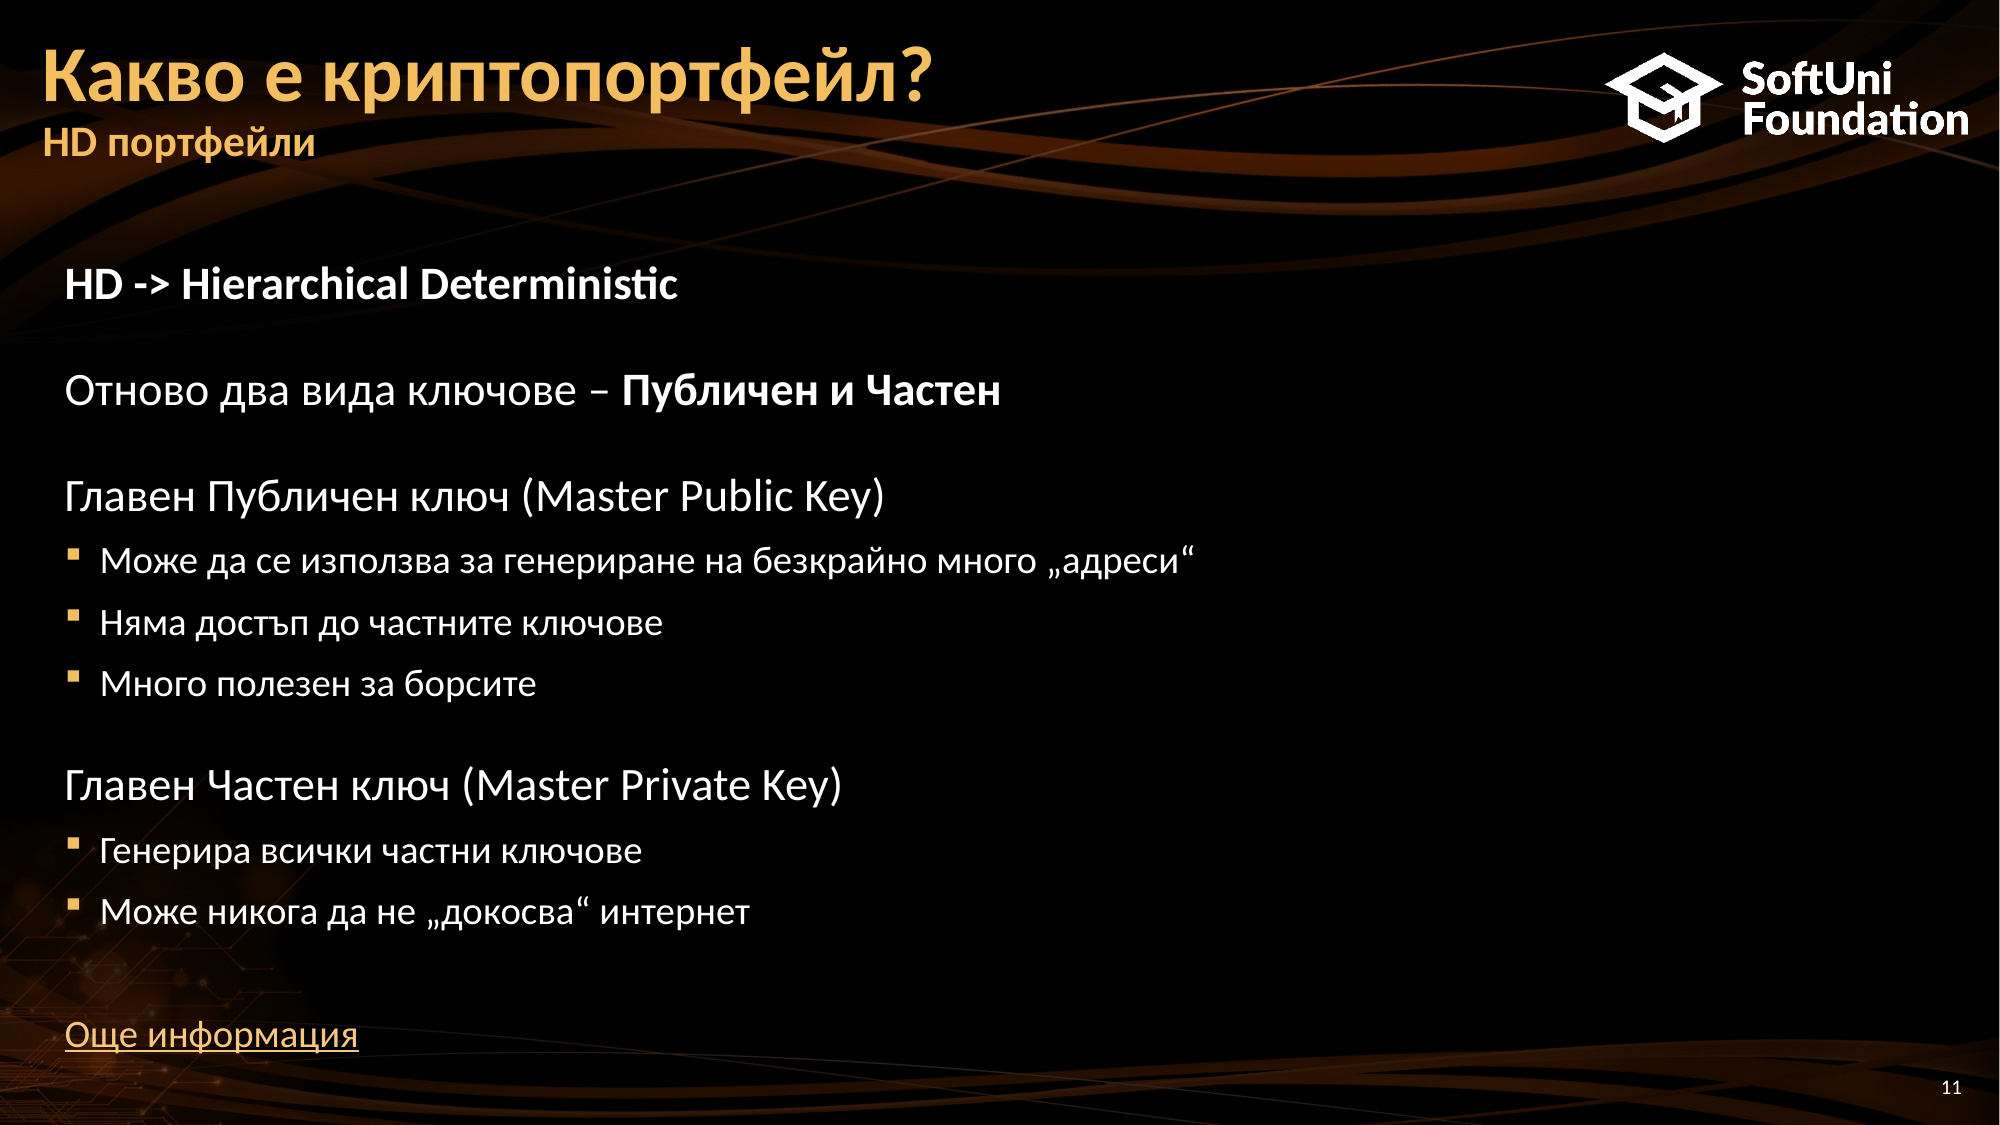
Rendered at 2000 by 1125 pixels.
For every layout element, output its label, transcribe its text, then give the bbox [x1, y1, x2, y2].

text_box HD -> Hierarchical Deterministic Отново два вида ключове – Публичен и Частен Главен Публичен ключ (Master Public Key) Може да се използва за генериране на безкрайно много „адреси“ Няма достъп до частните ключове Много полезен за борсите Главен Частен ключ (Master Private Key) Генерира всички частни ключове Може никога да не „докосва“ интернет Още информация [49, 252, 1628, 1065]
slide_number 11 [1897, 1070, 1968, 1103]
picture [0, 0, 2000, 1125]
title Какво е криптопортфейл? HD портфейли [24, 26, 1669, 172]
